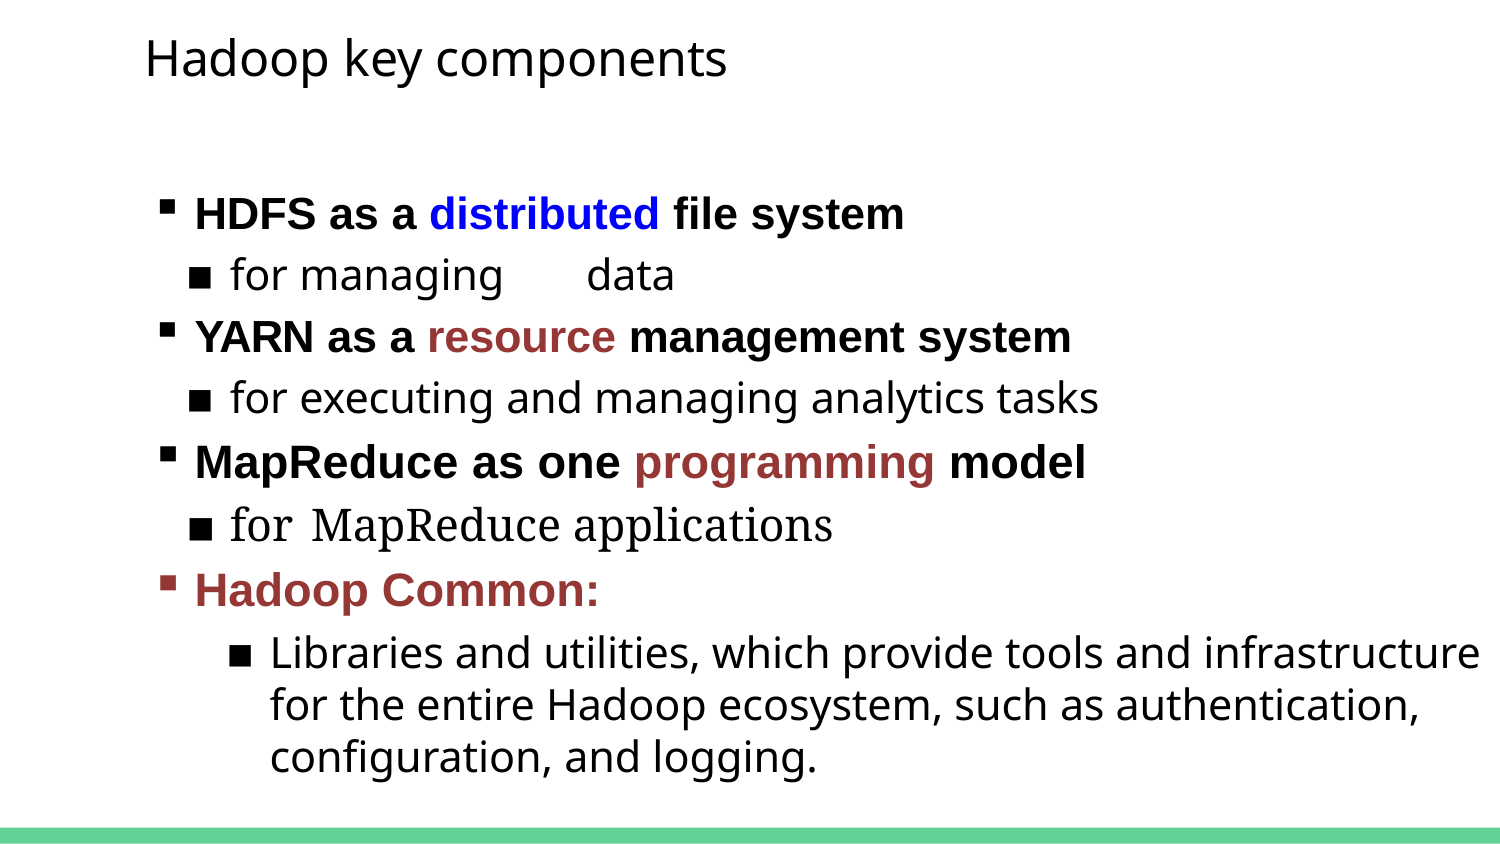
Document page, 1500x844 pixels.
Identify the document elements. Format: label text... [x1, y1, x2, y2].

title Hadoop key components [142, 24, 949, 168]
text_box HDFS as a distributed file system for managing data YARN as a resource management system for executing and managing analytics tasks MapReduce as one programming model for MapReduce applications Hadoop Common: Libraries and utilities, which provide tools and infrastructure for the entire Hadoop ecosystem, such as authentication, configuration, and logging. [148, 173, 1500, 781]
